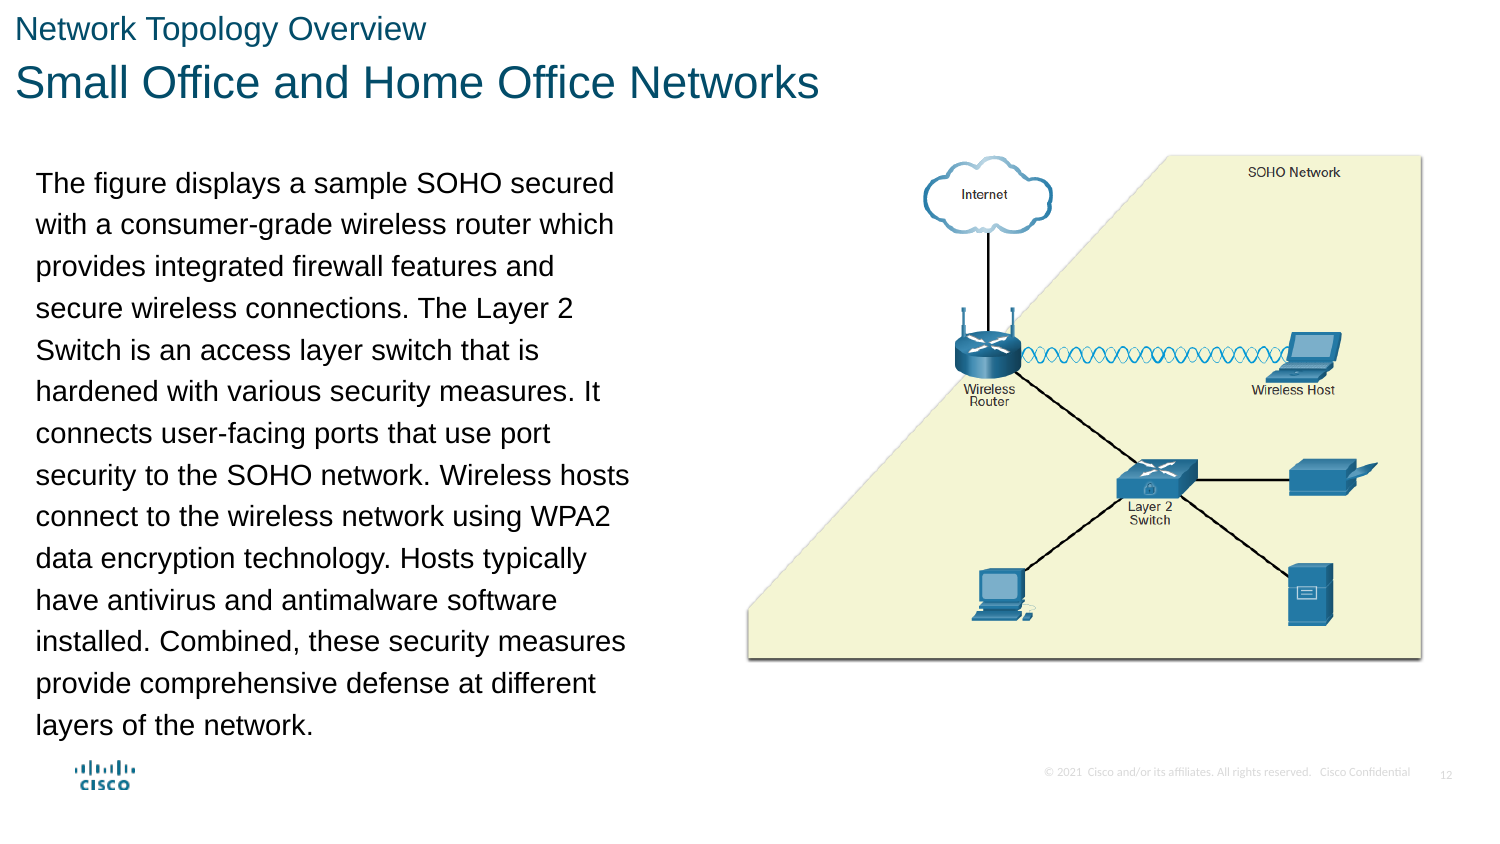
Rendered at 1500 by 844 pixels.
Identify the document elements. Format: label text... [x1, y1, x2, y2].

text_box The figure displays a sample SOHO secured with a consumer-grade wireless router which provides integrated firewall features and secure wireless connections. The Layer 2 Switch is an access layer switch that is hardened with various security measures. It connects user-facing ports that use port security to the SOHO network. Wireless hosts connect to the wireless network using WPA2 data encryption technology. Hosts typically have antivirus and antimalware software installed. Combined, these security measures provide comprehensive defense at different layers of the network. [20, 149, 659, 572]
picture [75, 759, 135, 790]
slide_number <number> [1425, 759, 1500, 797]
list Small Office and Home Office Networks [0, 45, 1500, 195]
picture [733, 149, 1426, 664]
list Network Topology Overview [0, 0, 1500, 45]
